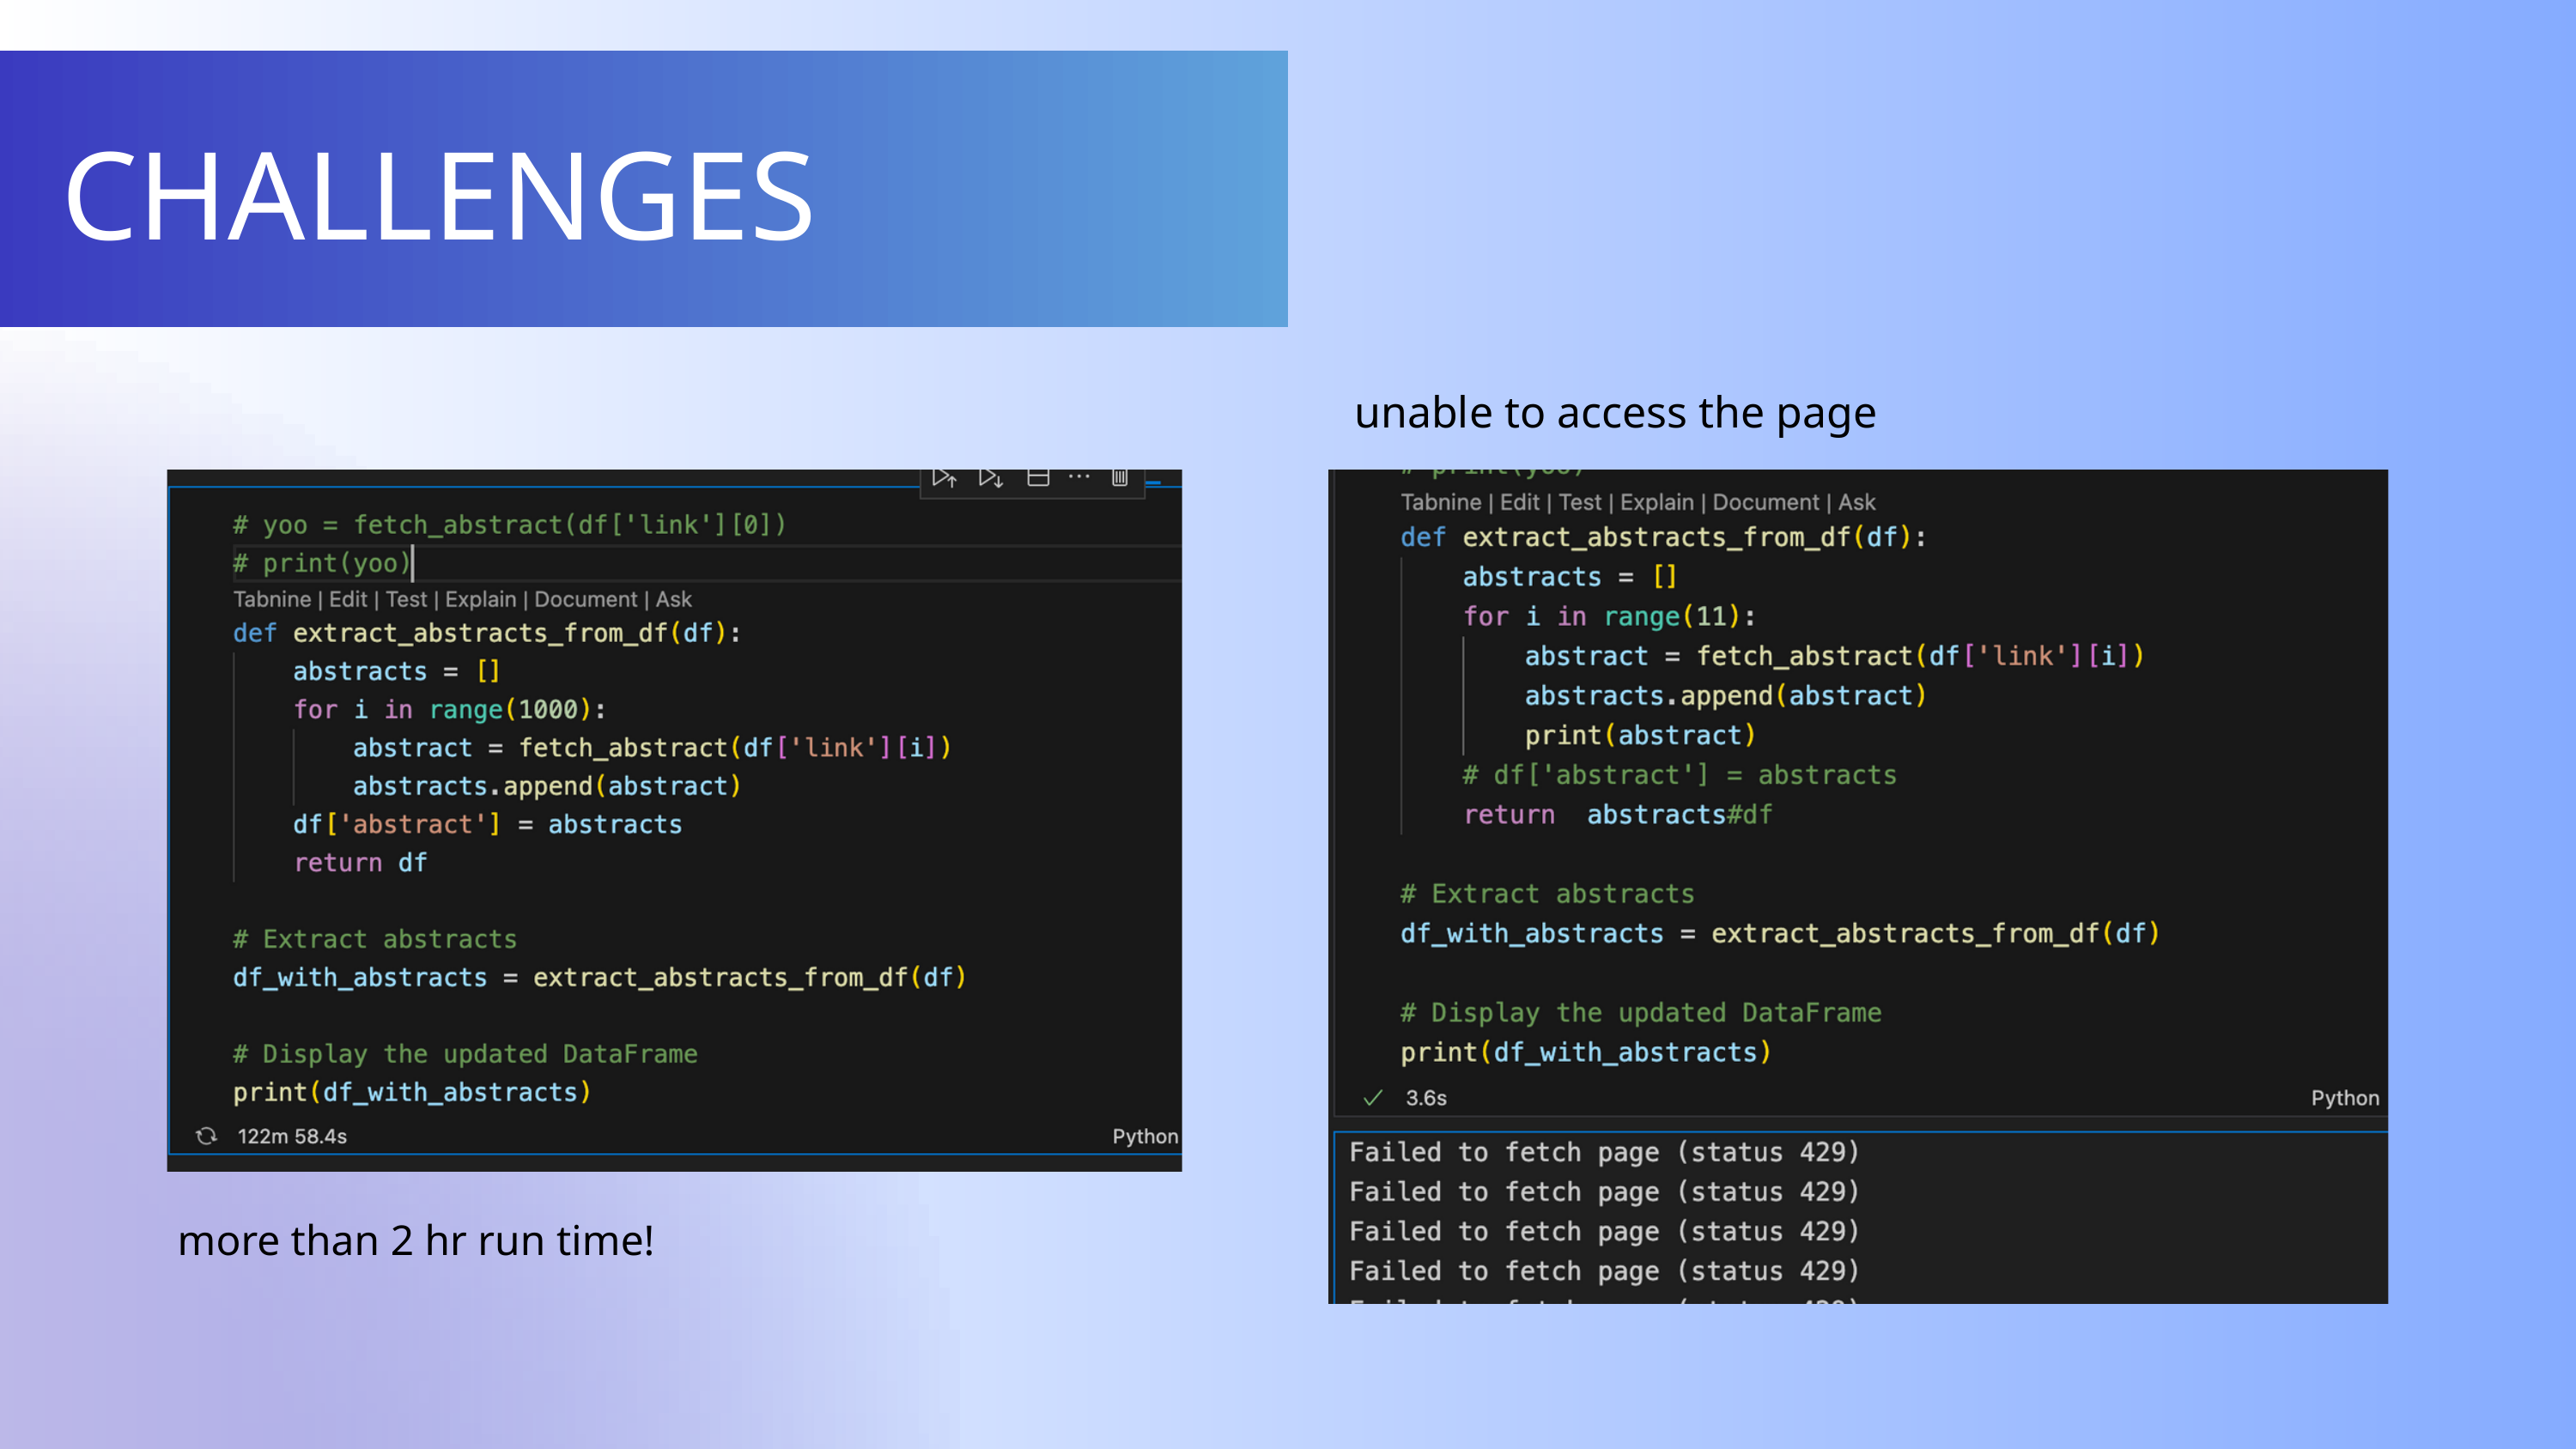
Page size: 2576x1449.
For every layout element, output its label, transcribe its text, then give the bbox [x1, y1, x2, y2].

text_box unable to access the page [1328, 376, 1904, 437]
text_box more than 2 hr run time! [164, 1205, 669, 1264]
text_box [0, 50, 1289, 328]
text_box [1328, 470, 2389, 1304]
text_box [167, 470, 1182, 1172]
text_box [0, 337, 992, 1449]
